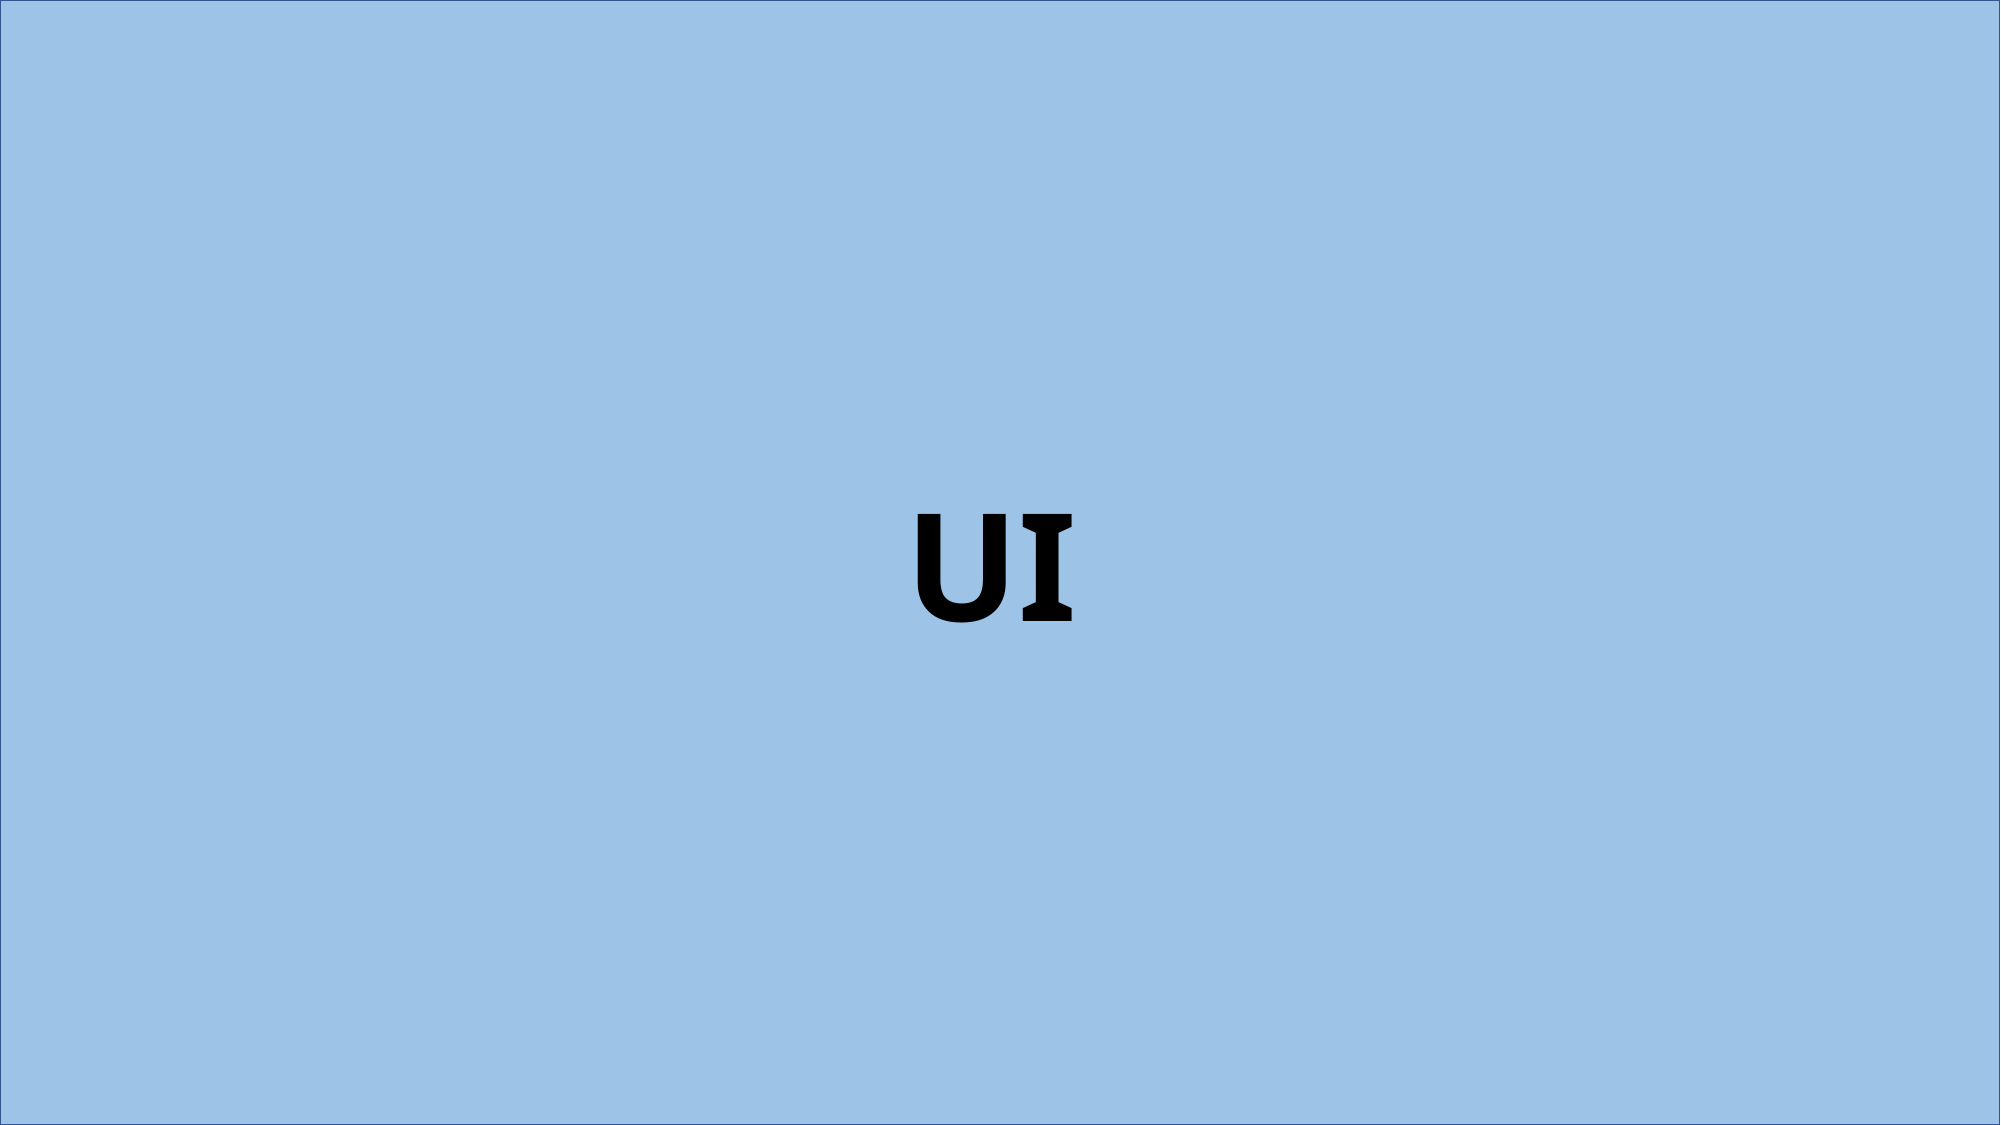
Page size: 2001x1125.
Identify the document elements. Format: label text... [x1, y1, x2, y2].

text_box [0, 0, 2000, 1125]
text_box UI [890, 463, 1110, 659]
